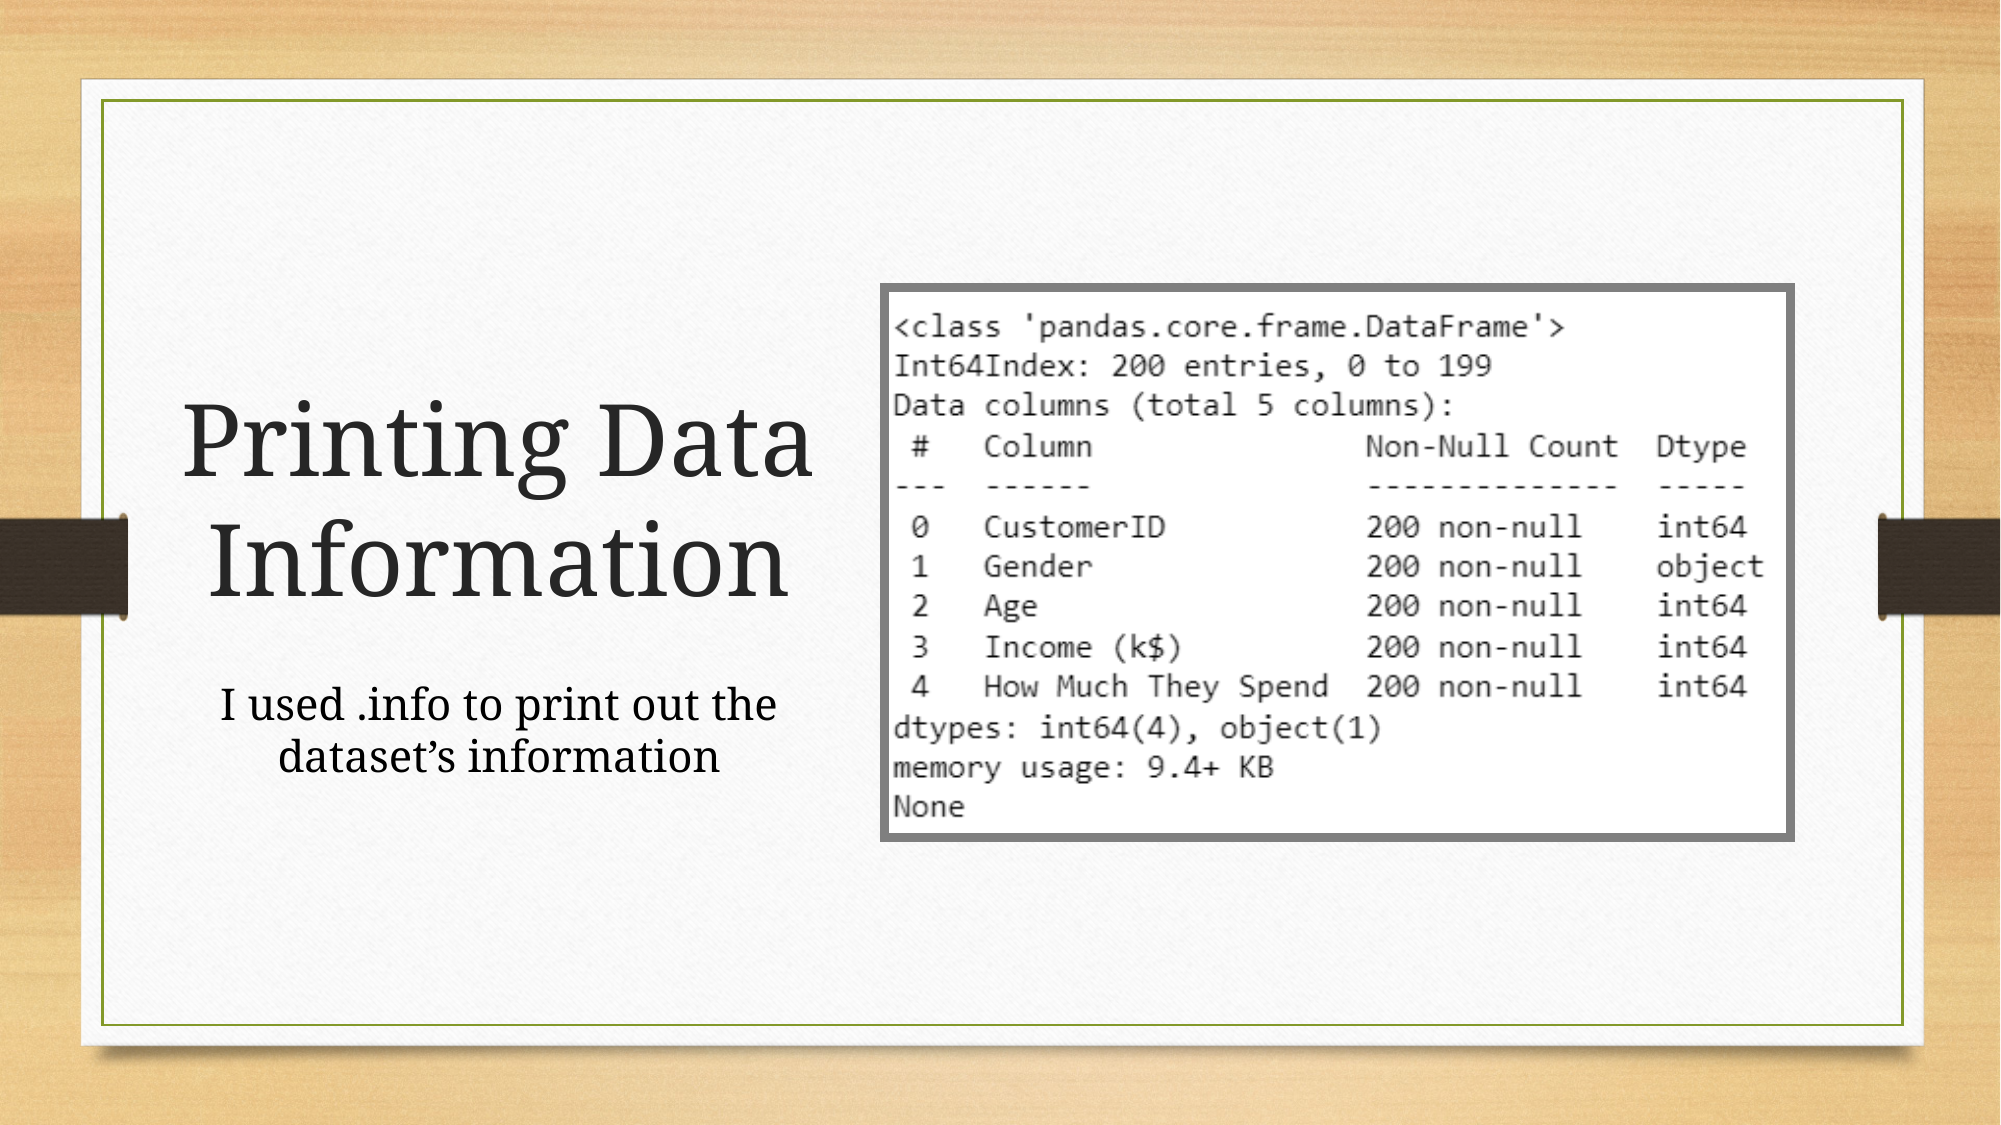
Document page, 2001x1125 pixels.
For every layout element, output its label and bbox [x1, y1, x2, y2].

picture [888, 291, 1787, 833]
text_box [0, 0, 2000, 1125]
